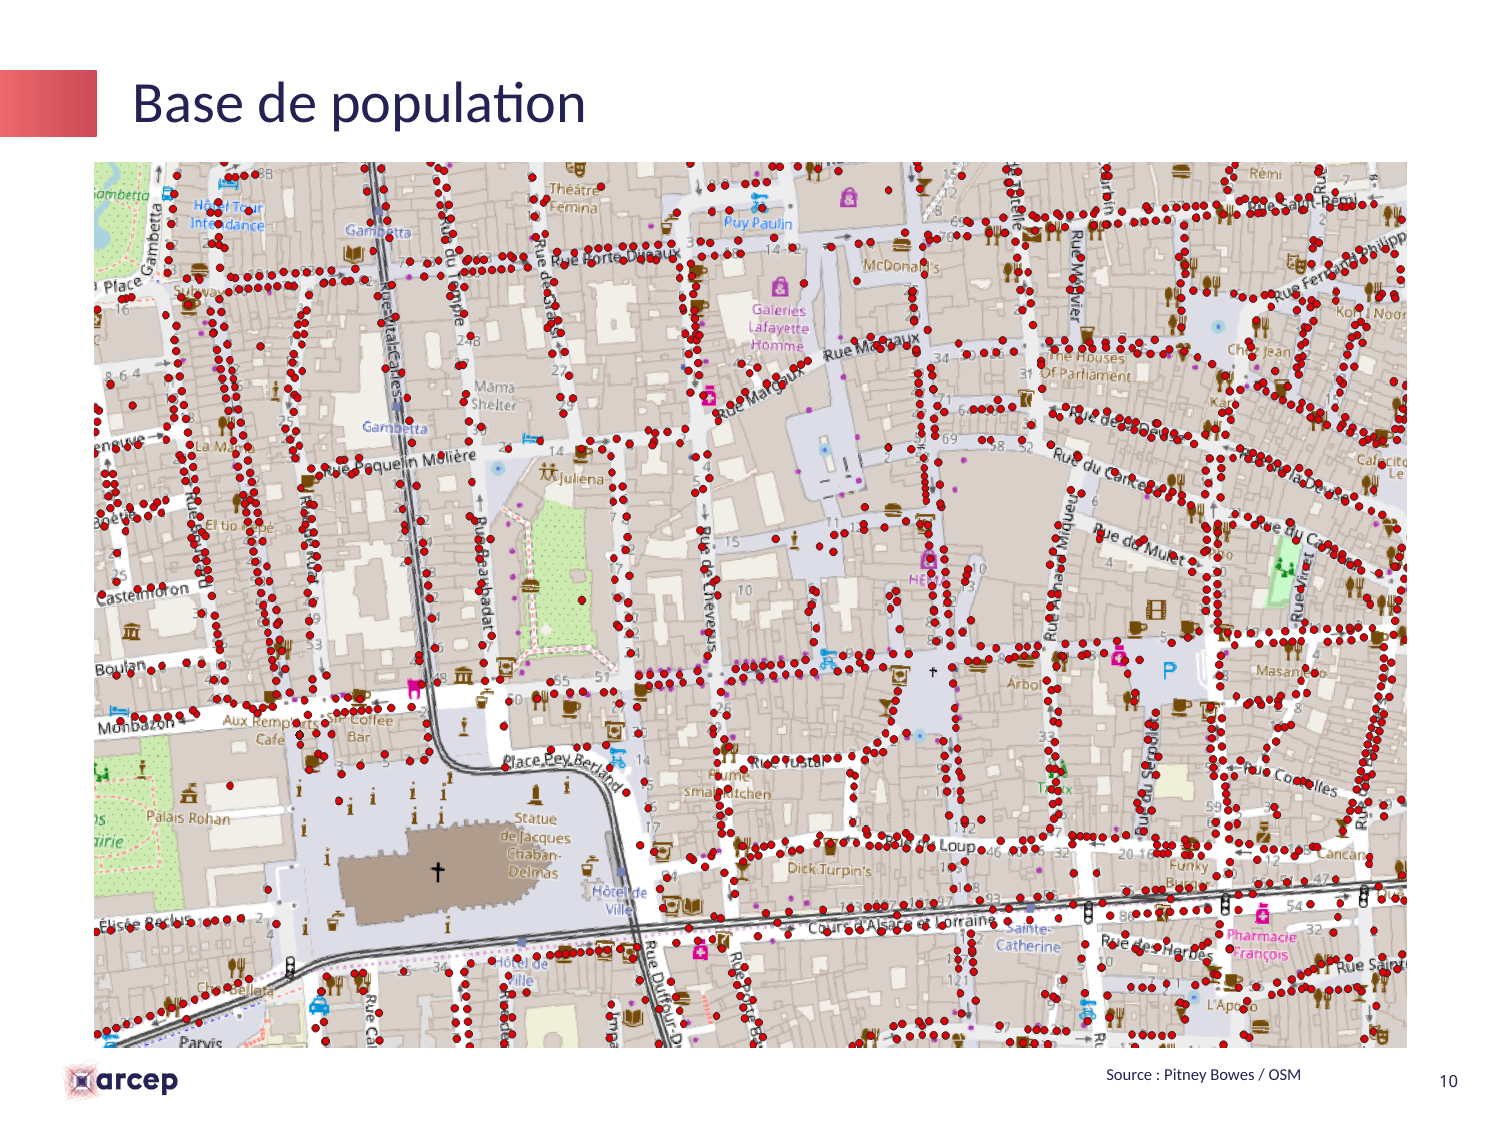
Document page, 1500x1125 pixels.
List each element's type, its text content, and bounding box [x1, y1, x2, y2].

picture [57, 1057, 184, 1104]
picture [94, 161, 1407, 1049]
title Base de population [132, 53, 1437, 154]
text_box Source : Pitney Bowes / OSM [1091, 1055, 1317, 1091]
